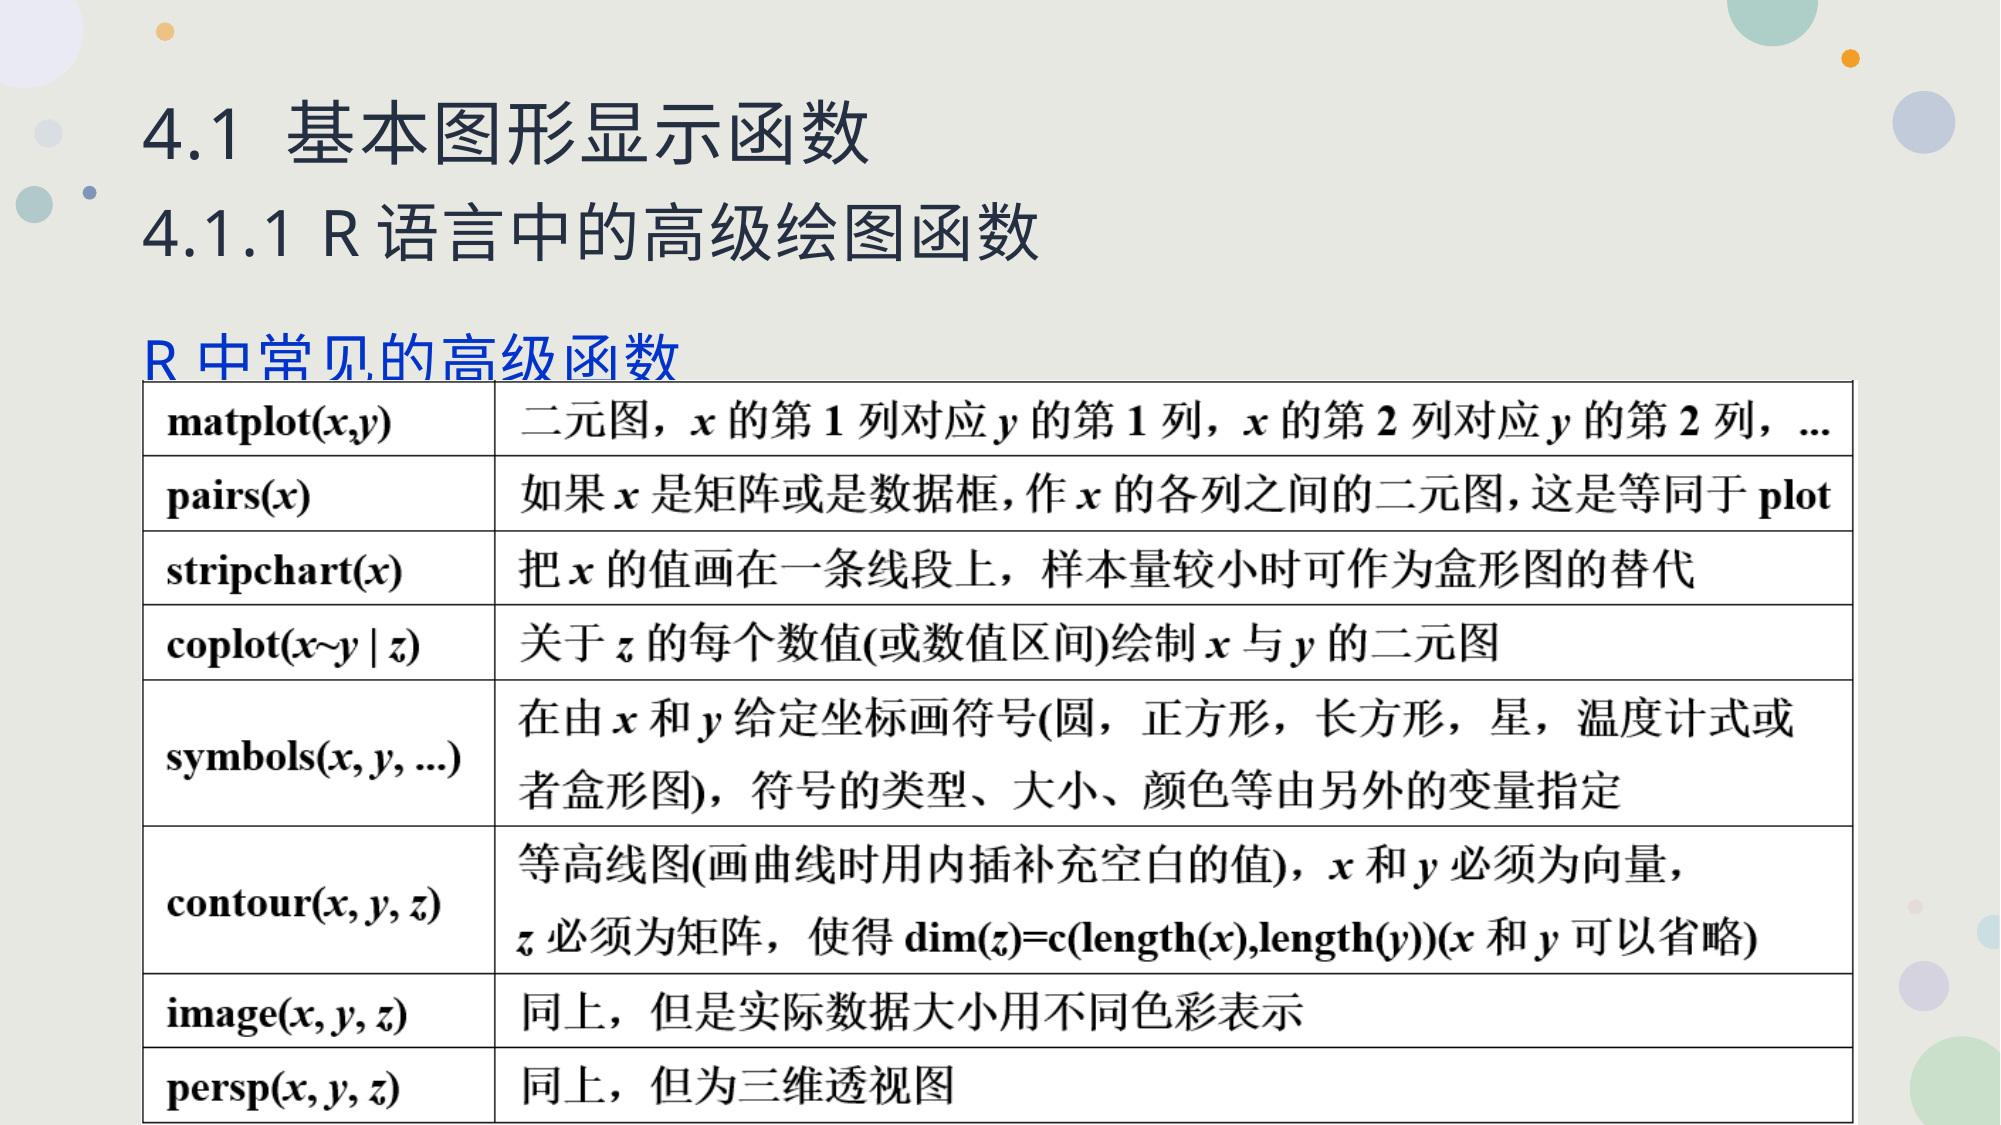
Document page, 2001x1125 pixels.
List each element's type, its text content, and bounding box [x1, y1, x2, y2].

picture [141, 380, 1858, 1125]
title 4.1 基本图形显示函数 4.1.1 R语言中的高级绘图函数 [127, 59, 1877, 278]
list R中常见的高级函数 [127, 299, 1877, 1014]
